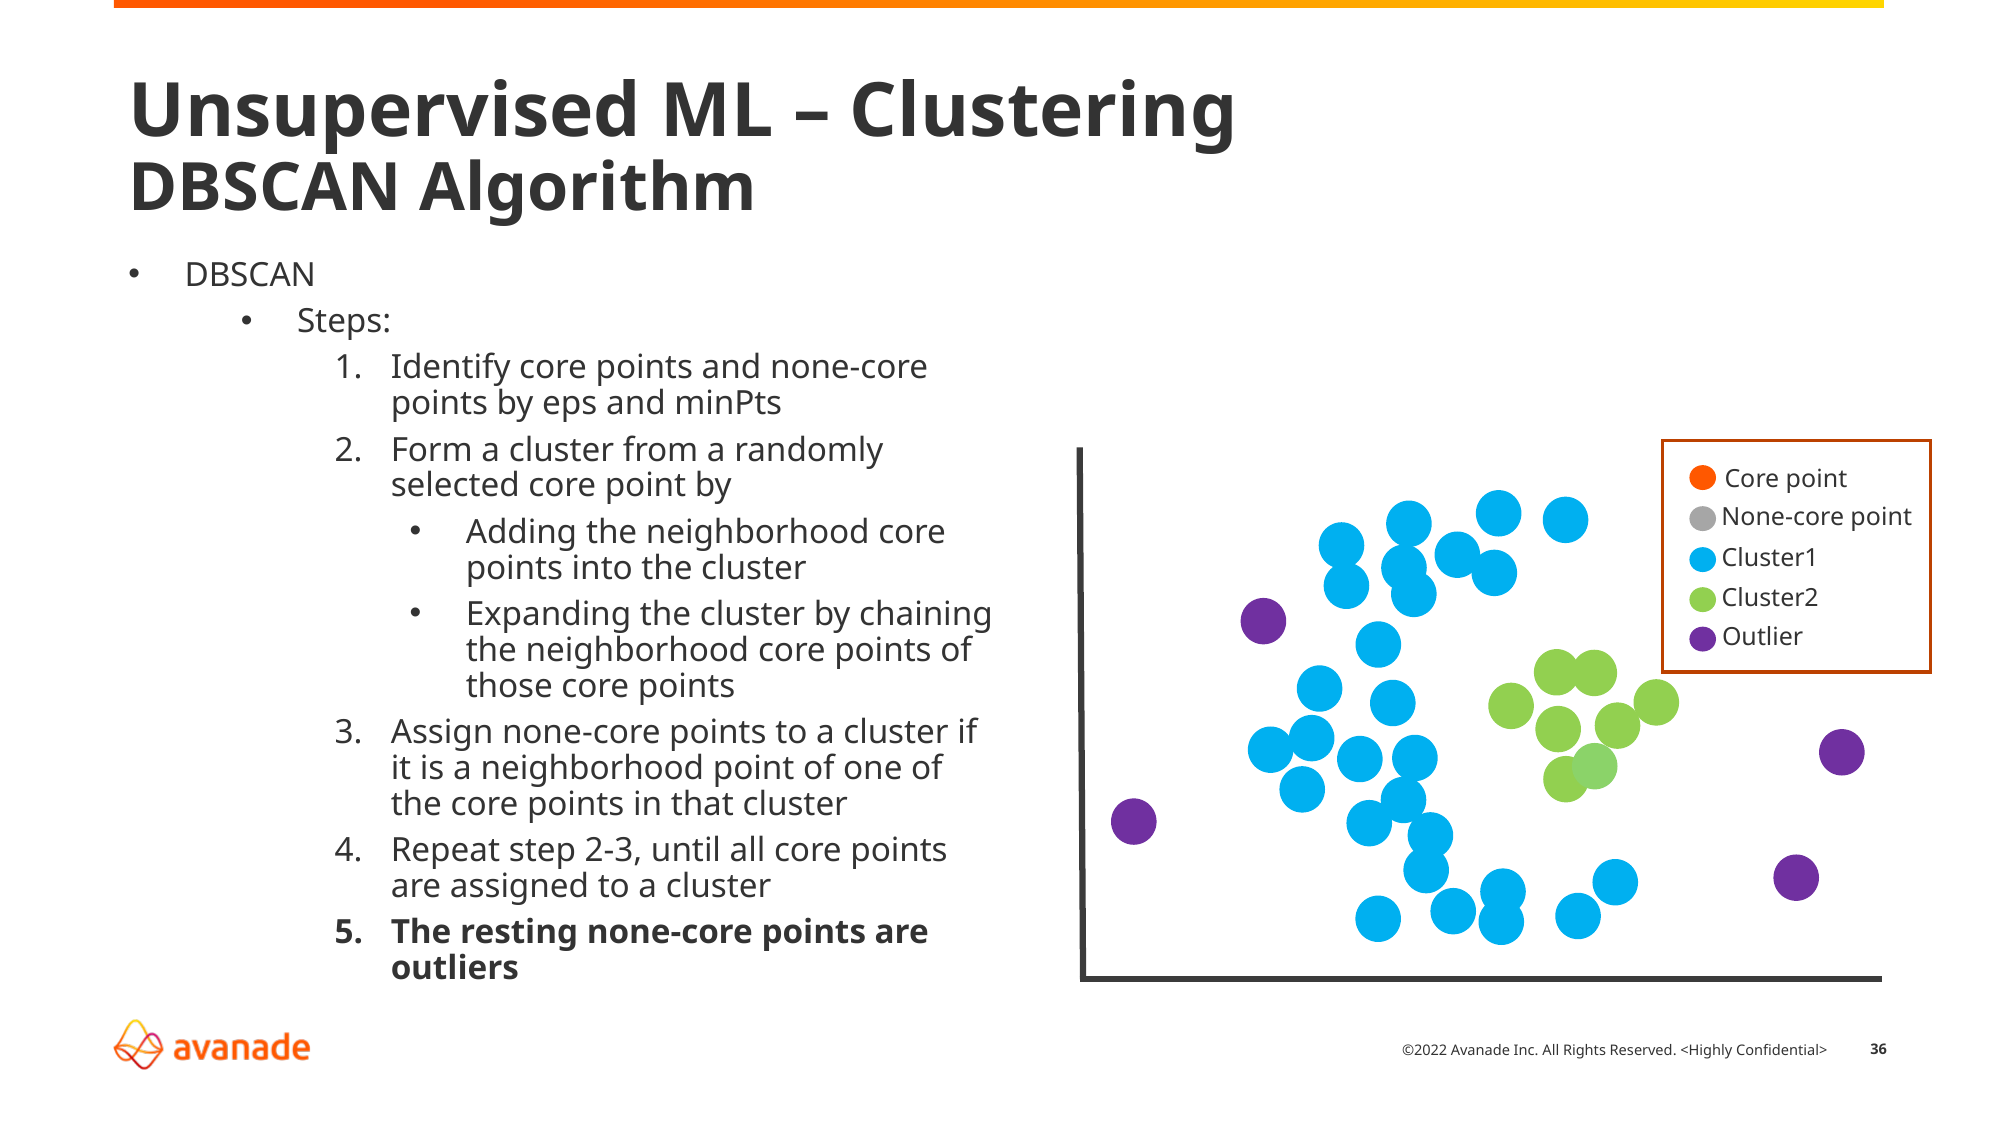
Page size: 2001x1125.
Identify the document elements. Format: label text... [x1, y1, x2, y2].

title Unsupervised ML – Clustering DBSCAN Algorithm [113, 64, 1883, 228]
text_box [1079, 447, 1883, 980]
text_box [1662, 440, 1931, 673]
picture [93, 999, 339, 1090]
list DBSCAN Steps: Identify core points and none-core points by eps and minPts Form a cluster from a randomly selected core point by Adding the neighborhood core points into the cluster Expanding the cluster by chaining the neighborhood core points of those core points Assign none-core points to a cluster if it is a neighborhood point of one of the core points in that cluster Repeat step 2-3, until all core points are assigned to a cluster The resting none-core points are outliers [113, 249, 1014, 980]
